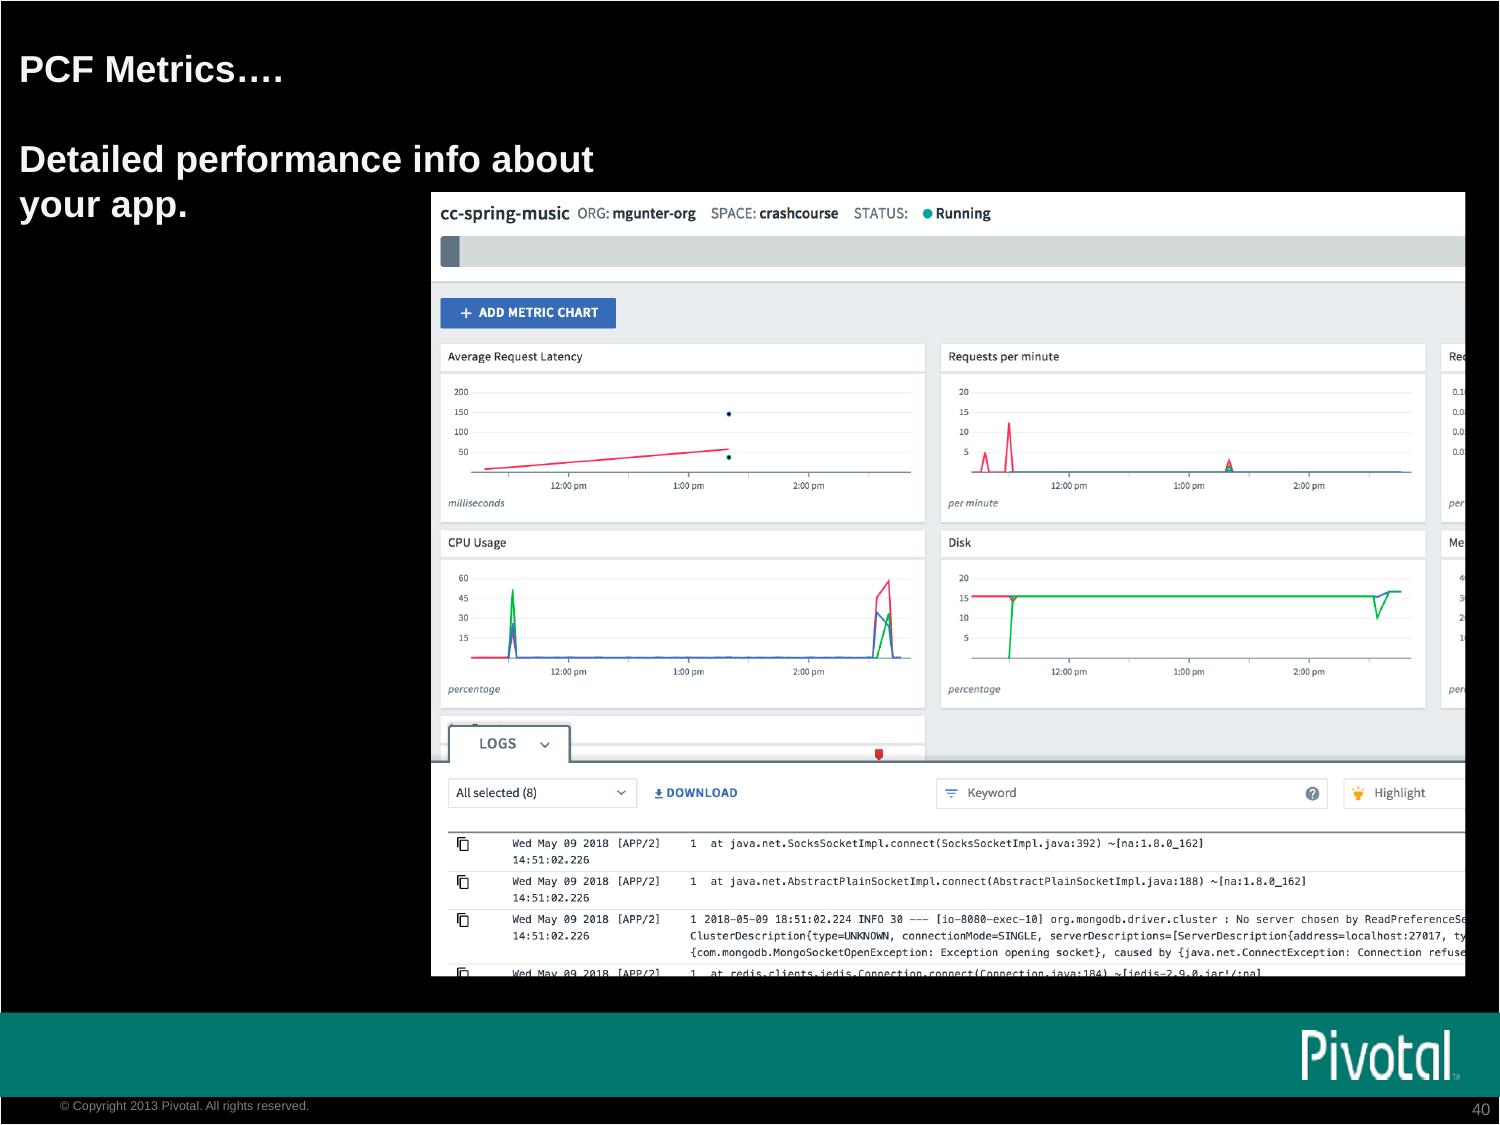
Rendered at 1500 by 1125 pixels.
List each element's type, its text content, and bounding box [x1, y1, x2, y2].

text_box PCF Metrics…. Detailed performance info about your app. [4, 37, 622, 503]
picture [1302, 1030, 1460, 1080]
picture [424, 186, 1472, 982]
